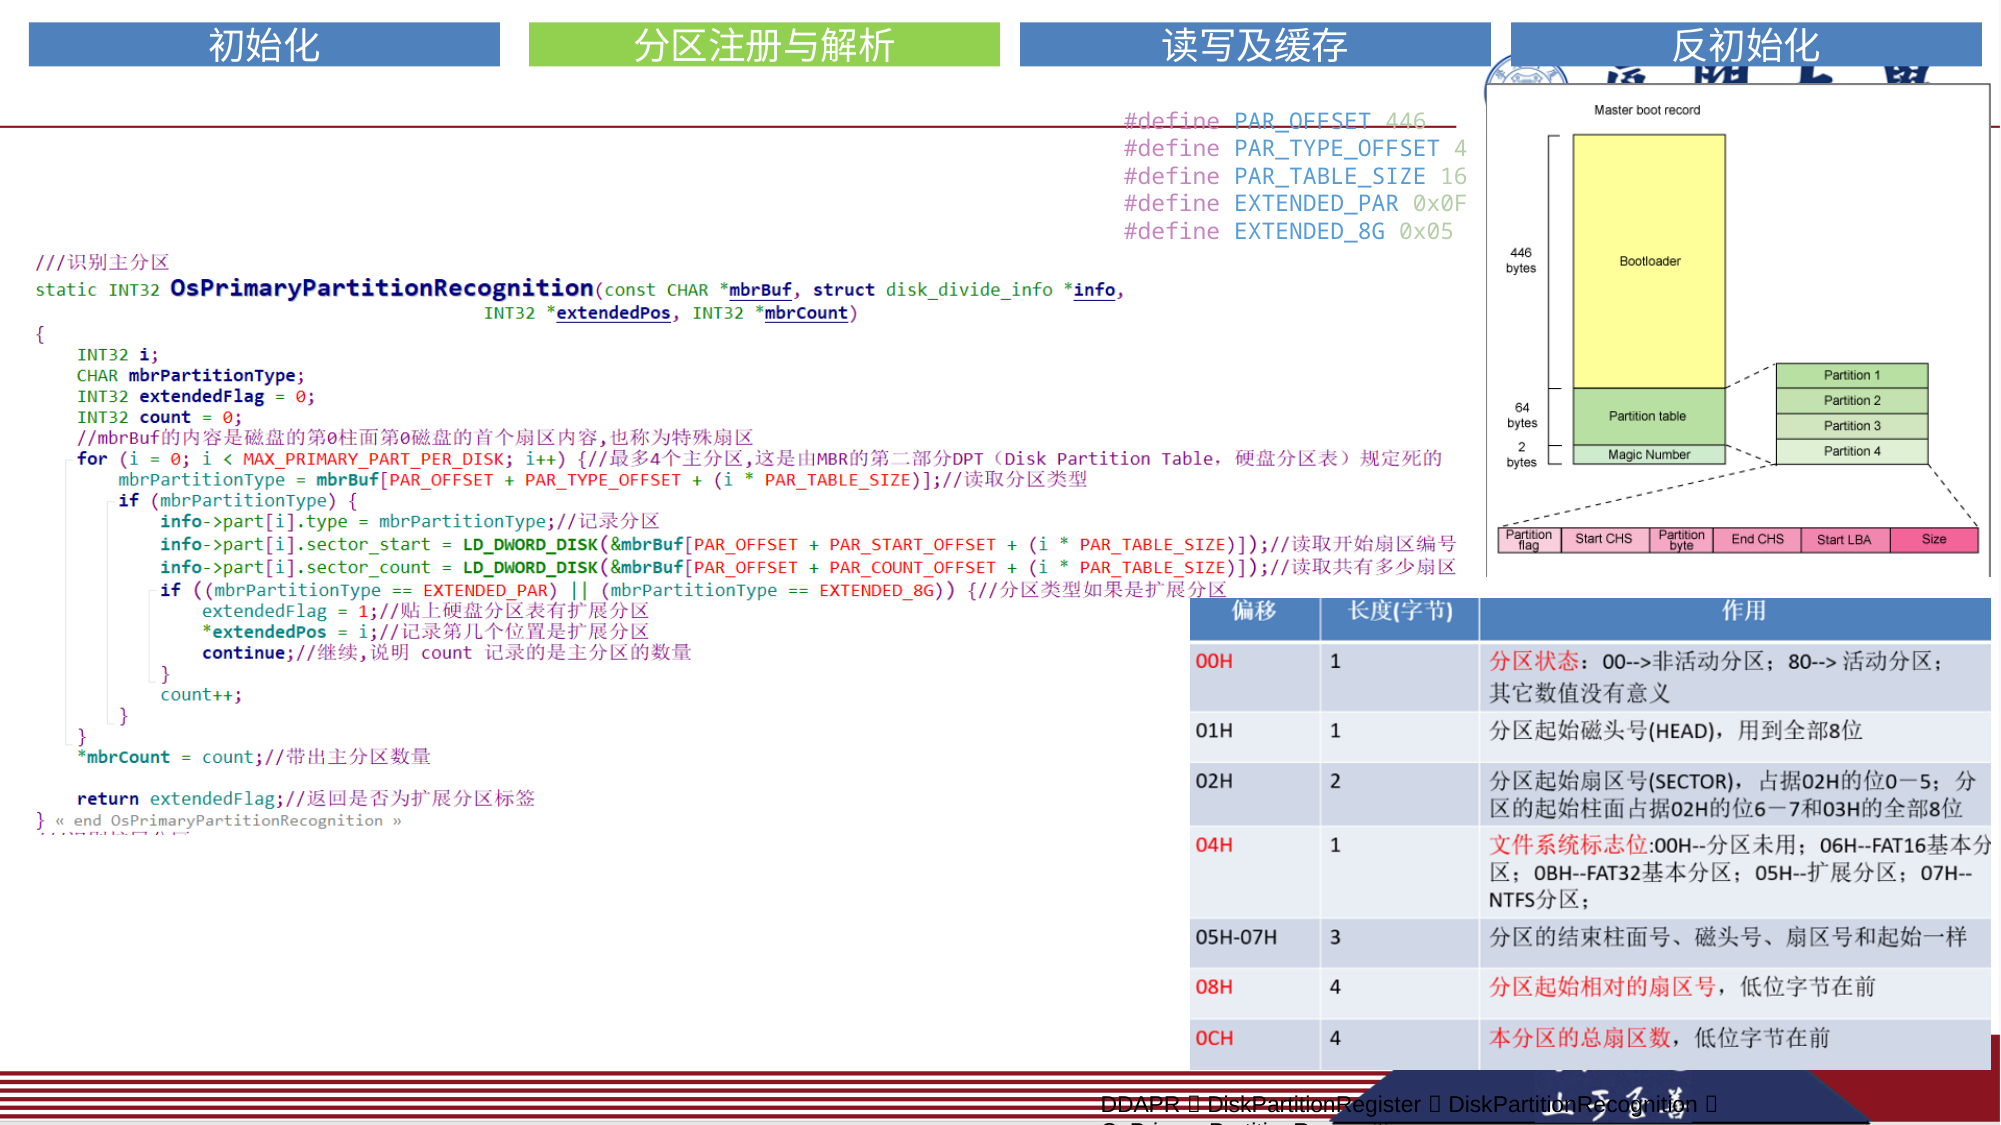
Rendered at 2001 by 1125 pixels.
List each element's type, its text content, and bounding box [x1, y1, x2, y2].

text_box DDAPR  DiskPartitionRegister  DiskPartitionRecognition  OsPrimaryPartitionRecognition [1085, 1082, 2000, 1125]
text_box #define PAR_OFFSET 446 #define PAR_TYPE_OFFSET 4 #define PAR_TABLE_SIZE 16 #define EXTENDED_PAR 0x0F #define EXTENDED_8G 0x05 [1109, 99, 1480, 252]
picture [0, 0, 2001, 1125]
